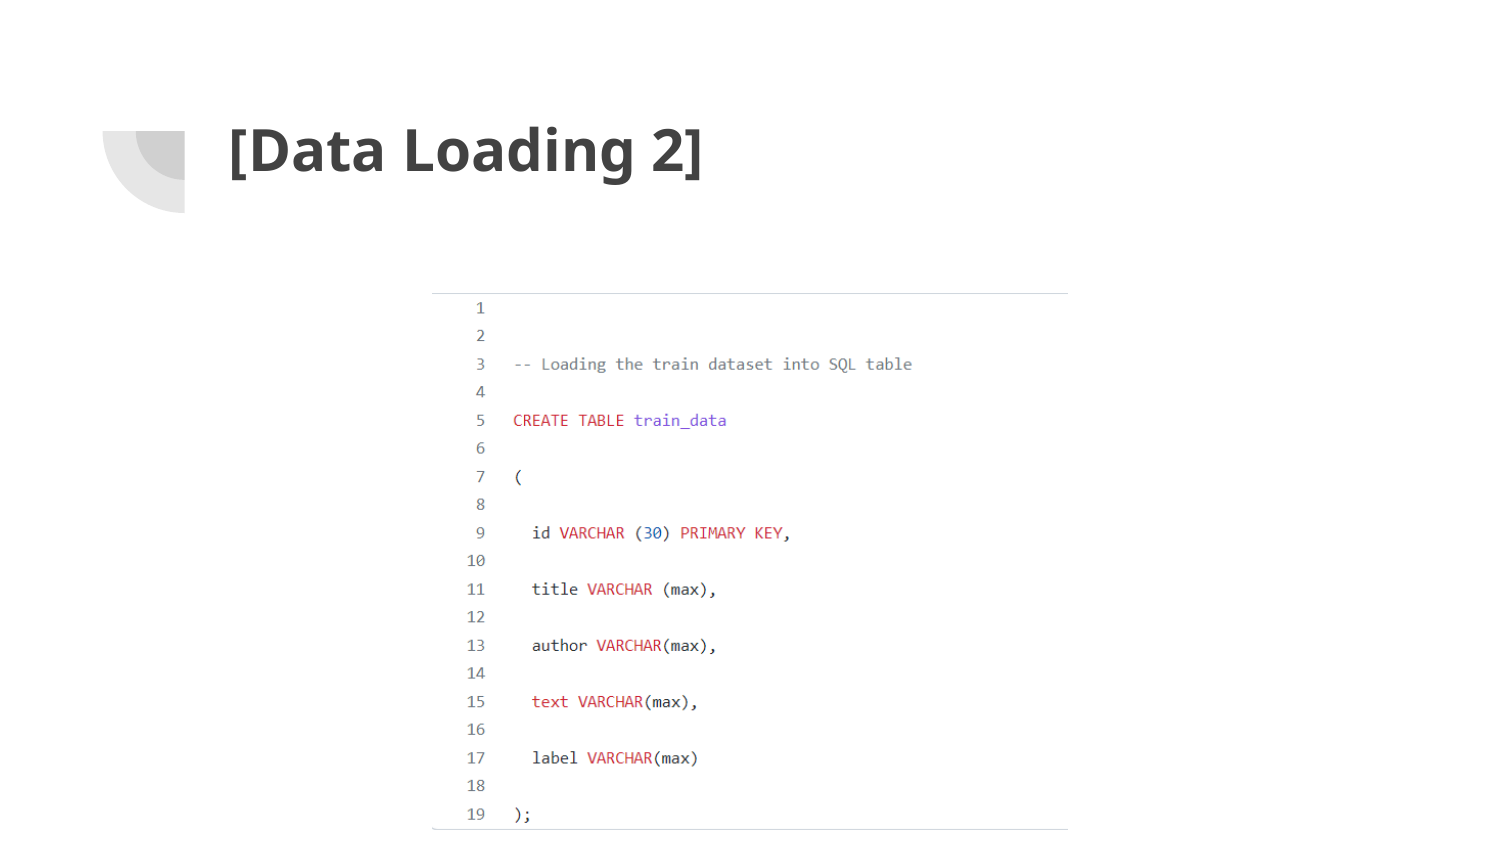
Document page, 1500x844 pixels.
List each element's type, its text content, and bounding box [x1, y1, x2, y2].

title [Data Loading 2] [213, 98, 1368, 263]
picture [431, 293, 1068, 832]
